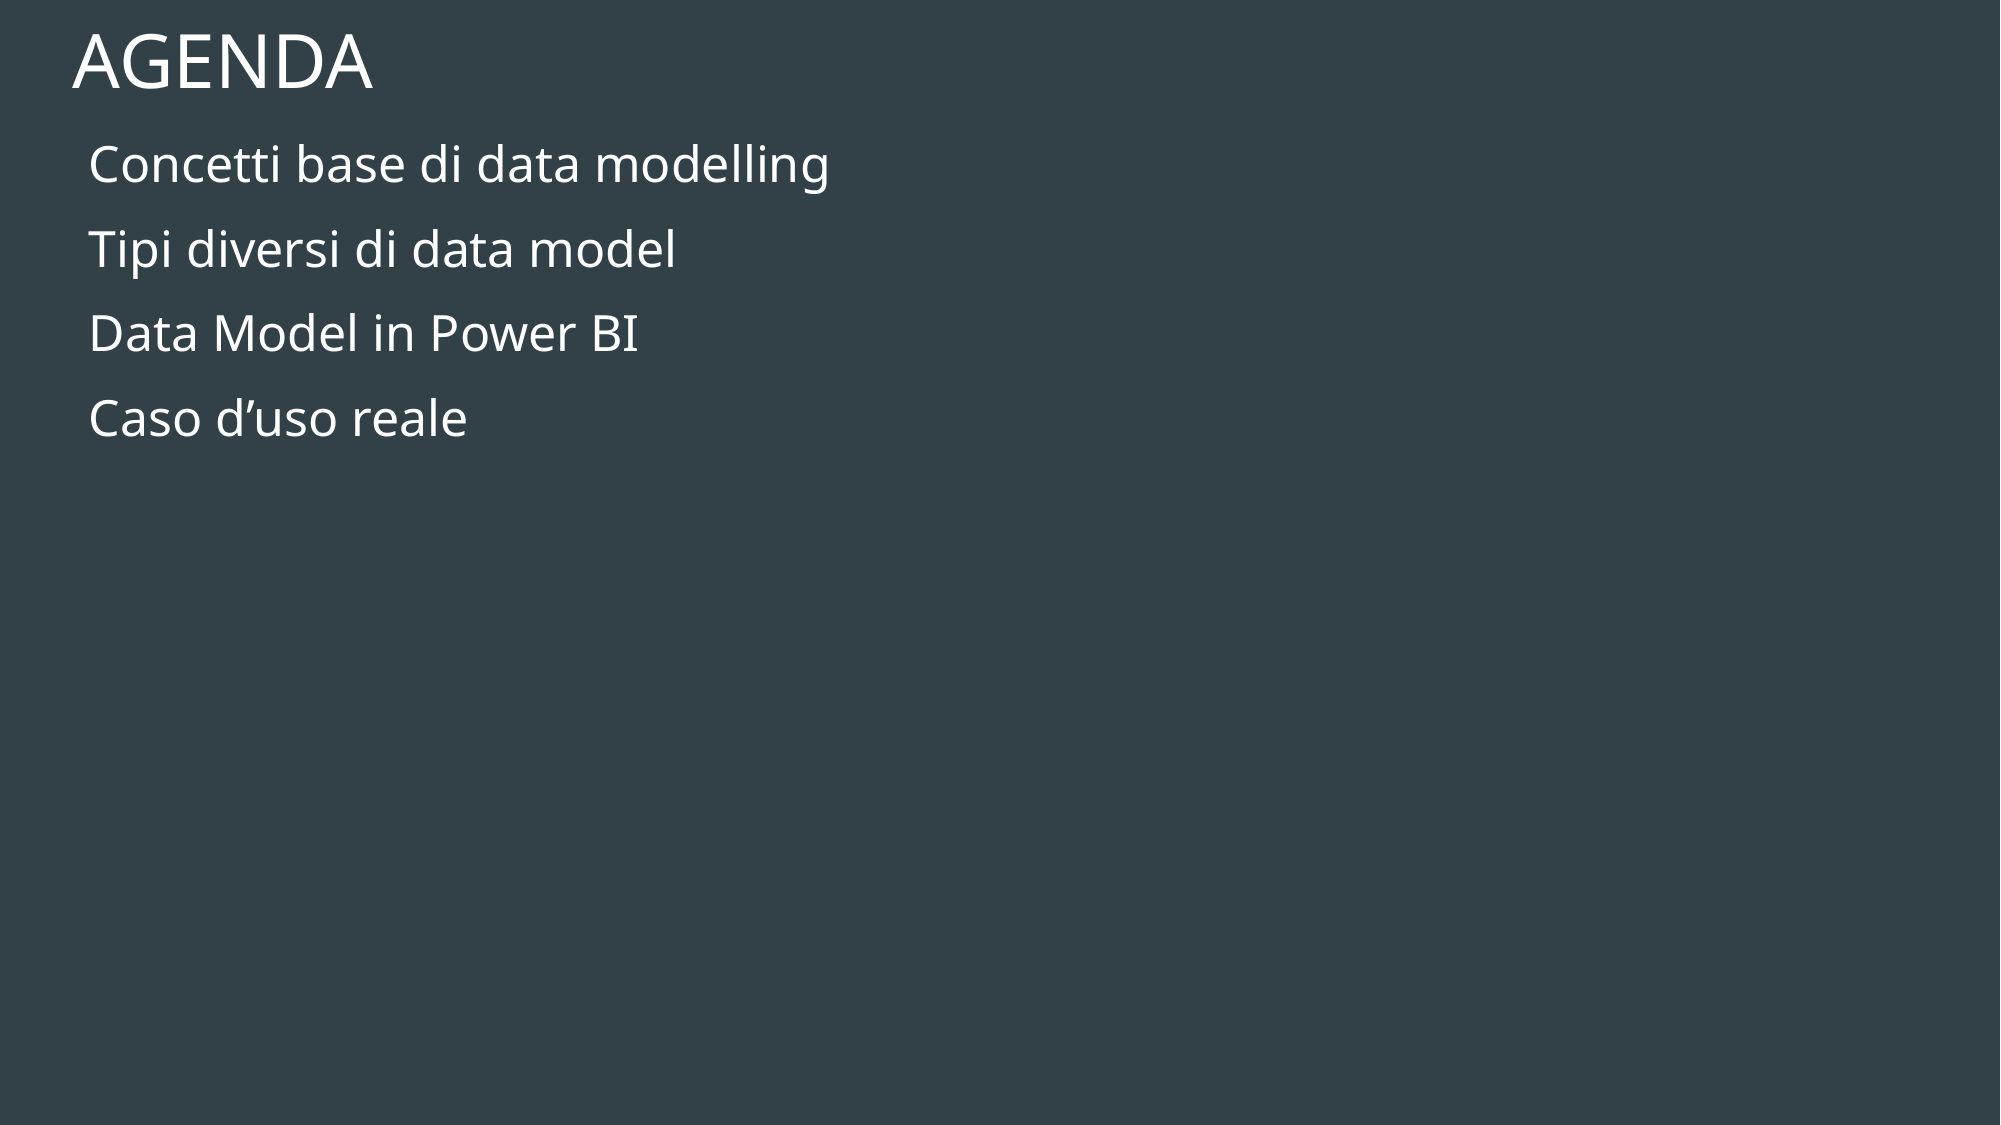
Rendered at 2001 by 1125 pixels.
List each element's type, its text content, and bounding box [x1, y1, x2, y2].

text_box Concetti base di data modelling Tipi diversi di data model Data Model in Power BI Caso d’uso reale [74, 113, 1966, 539]
text_box [0, 0, 2000, 115]
text_box AGENDA [58, 5, 1879, 111]
